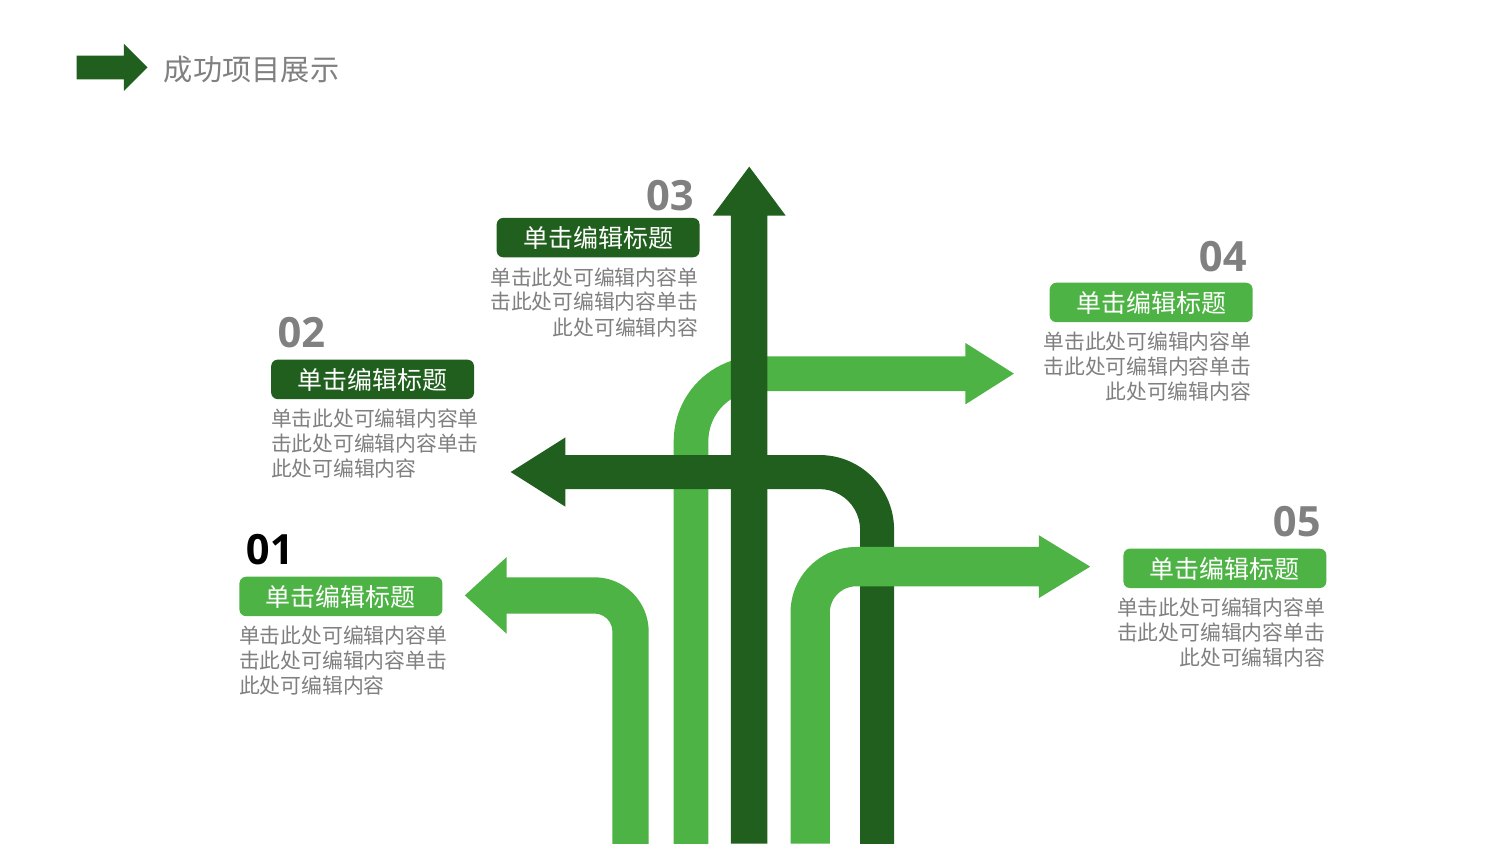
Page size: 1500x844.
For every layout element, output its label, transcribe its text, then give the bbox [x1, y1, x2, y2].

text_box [1123, 548, 1327, 589]
text_box [770, 452, 897, 544]
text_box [496, 217, 700, 258]
text_box [671, 492, 711, 844]
text_box 单击此处可编辑内容单击此处可编辑内容单击此处可编辑内容 [239, 623, 467, 699]
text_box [1049, 282, 1253, 323]
text_box 单击此处可编辑内容单击此处可编辑内容单击此处可编辑内容 [271, 405, 499, 481]
text_box [788, 533, 1093, 844]
text_box 单击此处可编辑内容单击此处可编辑内容单击此处可编辑内容 [1097, 594, 1325, 670]
text_box 单击此处可编辑内容单击此处可编辑内容单击此处可编辑内容 [470, 264, 698, 340]
text_box 单击此处可编辑内容单击此处可编辑内容单击此处可编辑内容 [1024, 328, 1251, 404]
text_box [270, 359, 475, 400]
text_box [462, 555, 651, 844]
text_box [239, 576, 443, 617]
text_box [770, 341, 1017, 407]
text_box [857, 589, 897, 844]
text_box 04 [1198, 229, 1247, 281]
text_box 02 [277, 305, 326, 356]
text_box [671, 359, 728, 452]
text_box [710, 164, 788, 844]
text_box [508, 435, 728, 509]
text_box 05 [1272, 494, 1321, 545]
text_box 01 [245, 522, 295, 574]
text_box 03 [645, 168, 694, 216]
